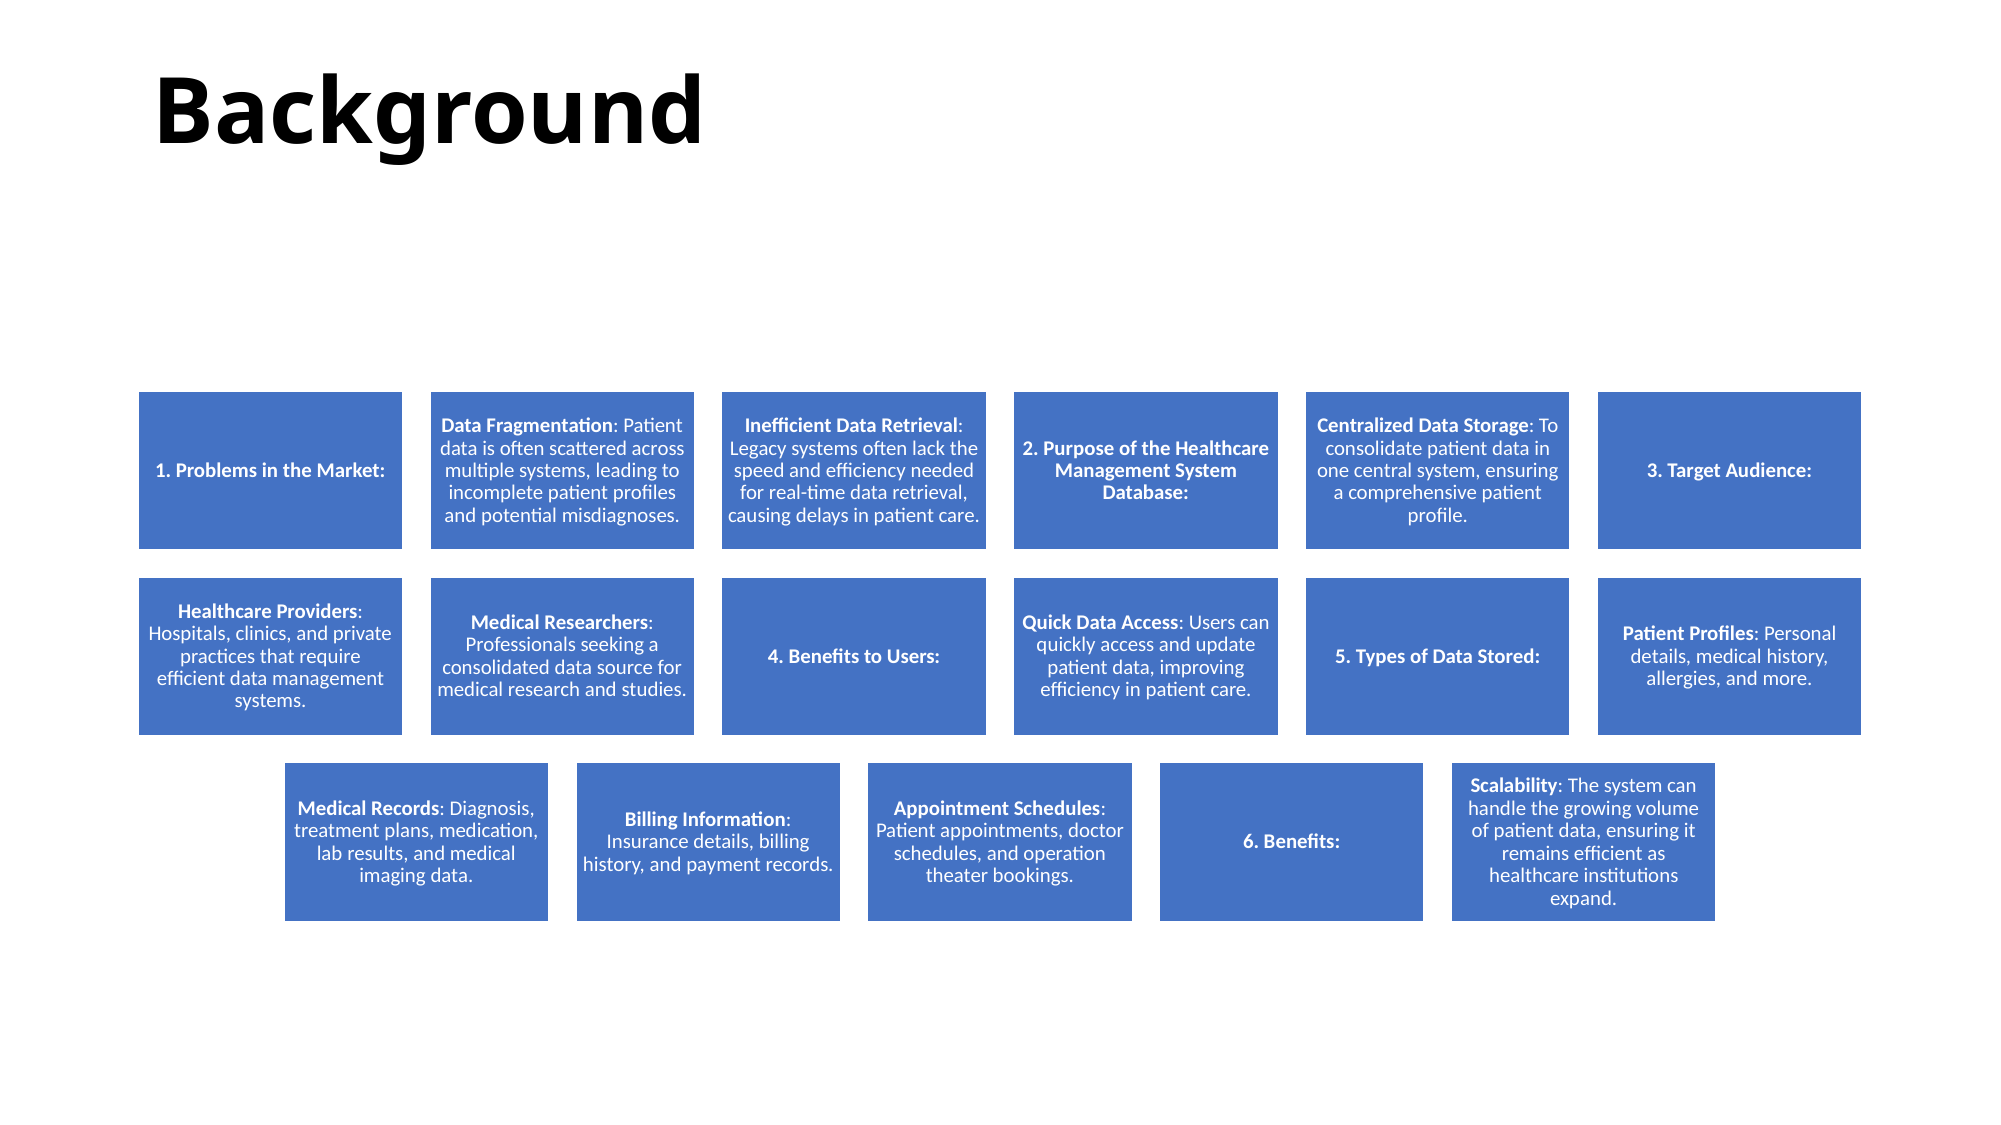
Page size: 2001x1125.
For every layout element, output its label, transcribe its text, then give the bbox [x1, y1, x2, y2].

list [137, 299, 1863, 1014]
title Background [137, 59, 1863, 278]
